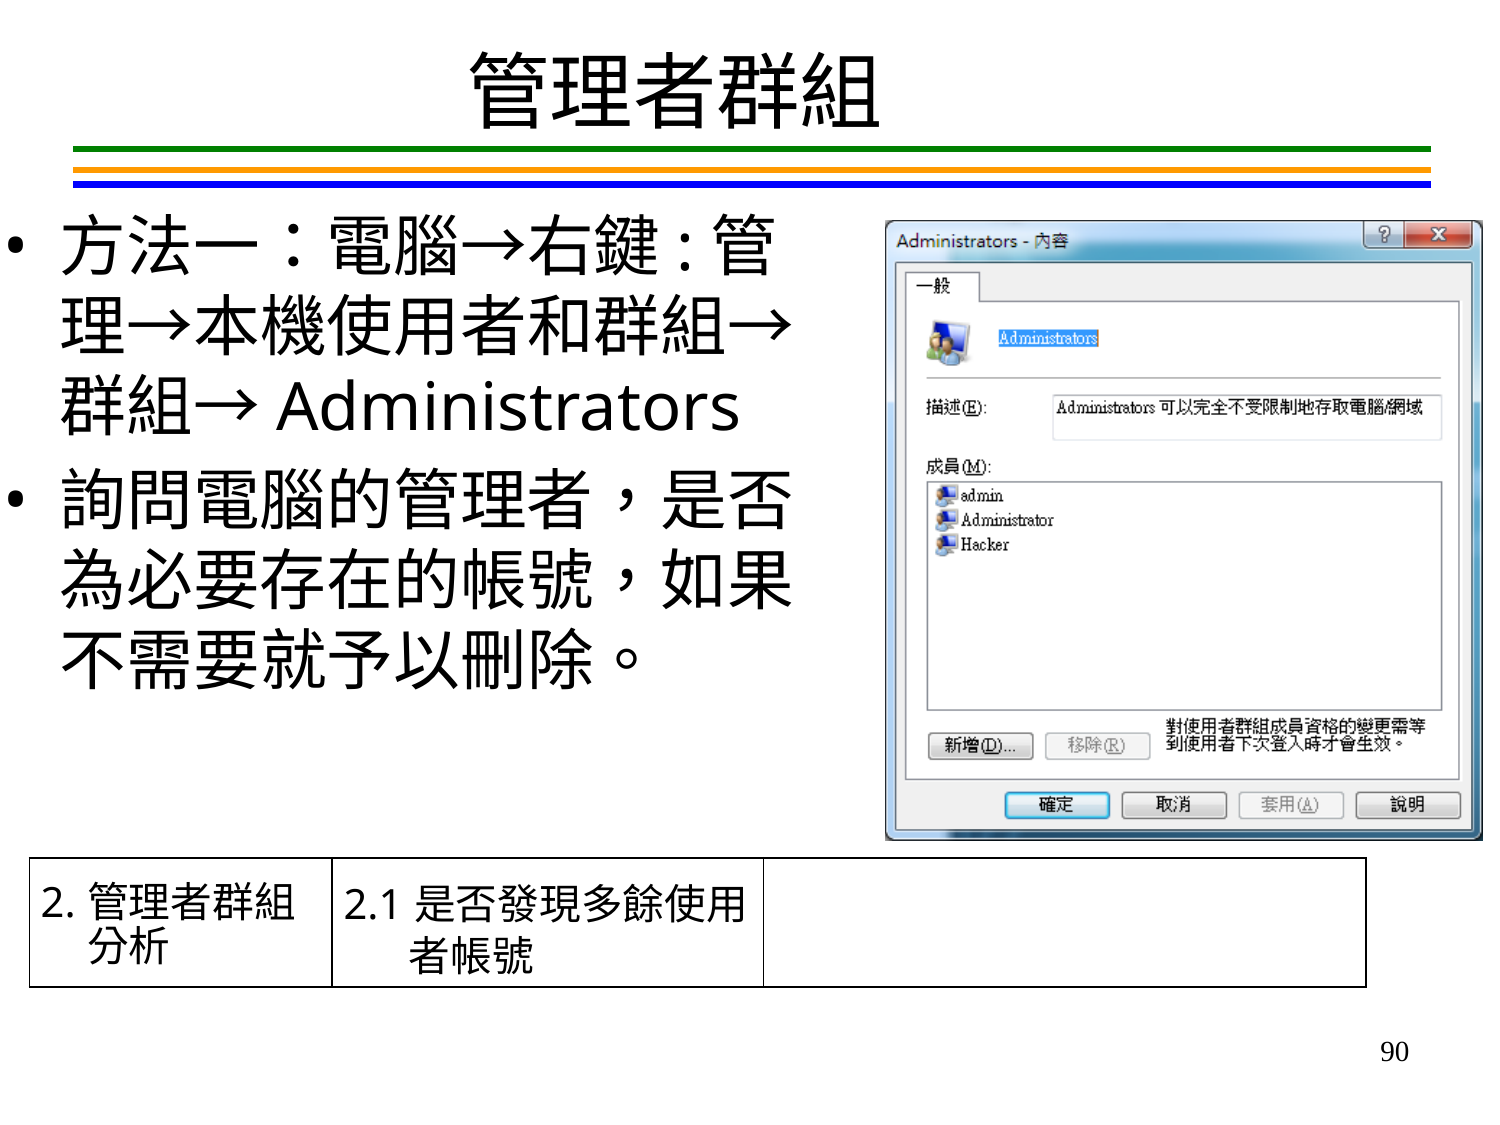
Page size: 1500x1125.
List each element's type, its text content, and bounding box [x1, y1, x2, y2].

title 管理者群組 [0, 0, 1350, 184]
picture [884, 220, 1483, 841]
table_header 2.1是否發現多餘使用 者帳號 [333, 859, 763, 986]
text_box 方法一：電腦→右鍵:管理→本機使用者和群組→群組→Administrators 詢問電腦的管理者，是否為必要存在的帳號，如果不需要就予以刪除。 [0, 196, 850, 821]
table_header 2.管理者群組 分析 [30, 859, 331, 986]
table_header [764, 859, 1365, 986]
slide_number 90 [1074, 1024, 1425, 1103]
